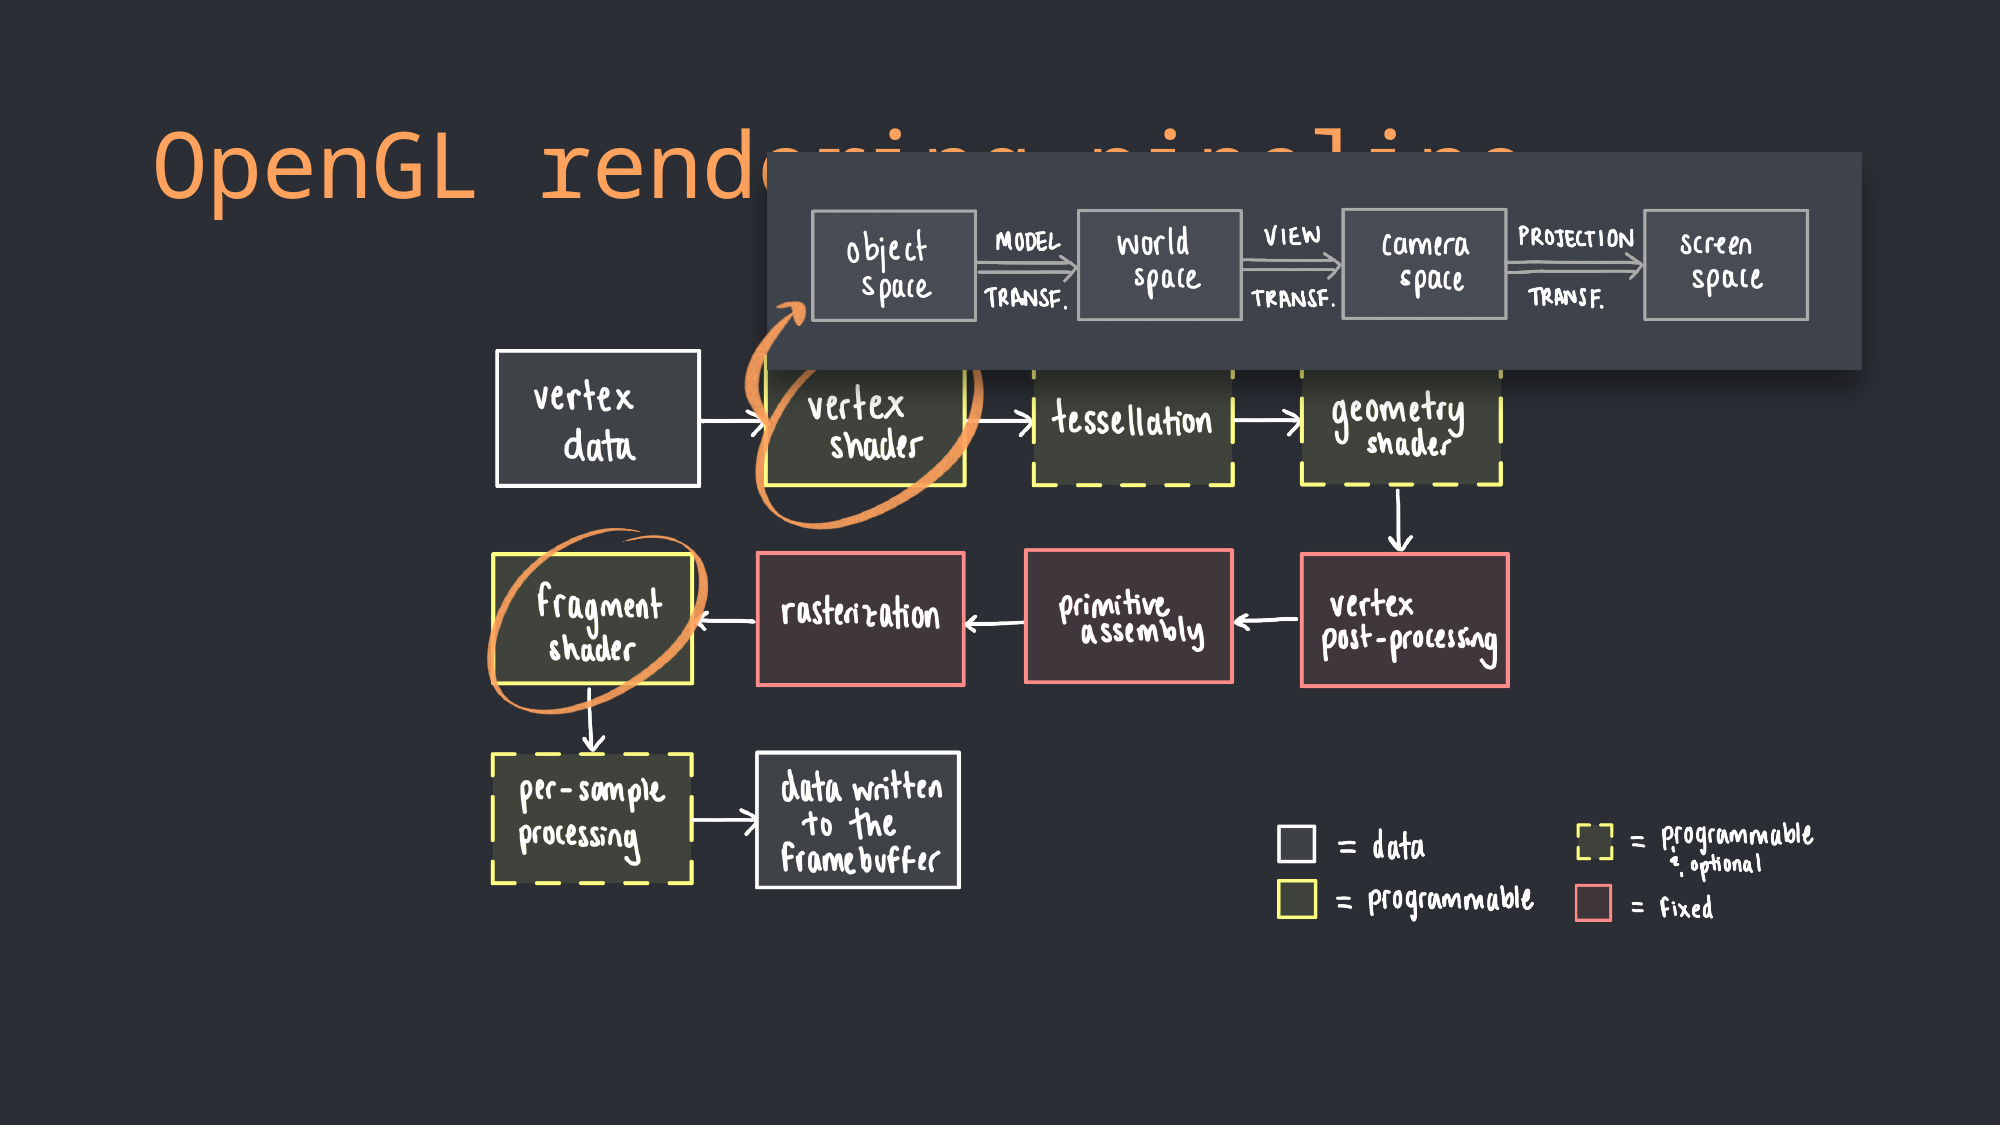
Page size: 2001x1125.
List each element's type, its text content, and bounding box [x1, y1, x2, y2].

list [399, 168, 1601, 1070]
picture [1574, 807, 1814, 938]
picture [712, 151, 1863, 439]
title OpenGL rendering pipeline [137, 59, 1863, 278]
picture [1274, 807, 1535, 934]
